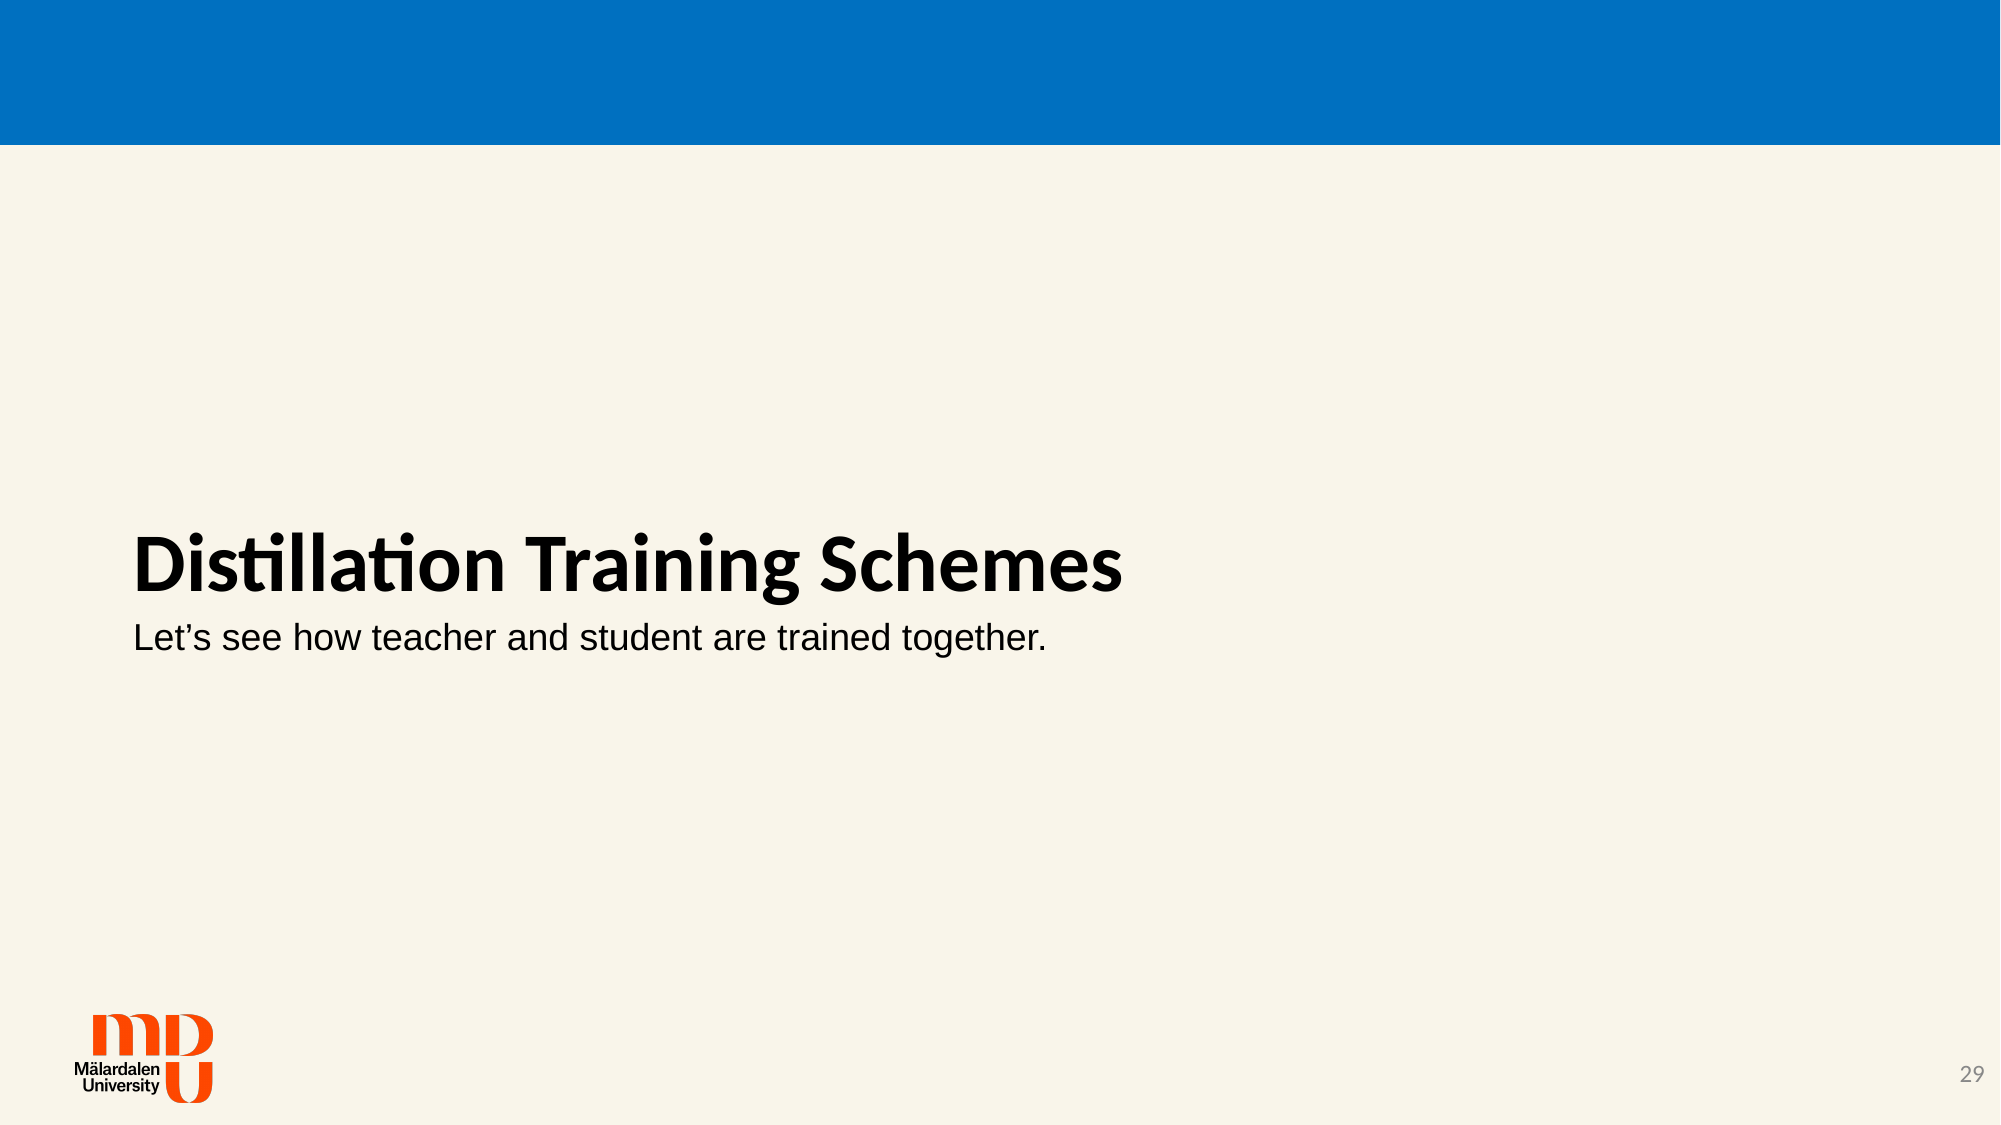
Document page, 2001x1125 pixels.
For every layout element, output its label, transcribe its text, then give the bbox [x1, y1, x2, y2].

slide_number 29 [1933, 1042, 2000, 1103]
text_box Let’s see how teacher and student are trained together. [118, 605, 1140, 665]
title Distillation Training Schemes [118, 500, 1394, 622]
picture [75, 1014, 213, 1103]
